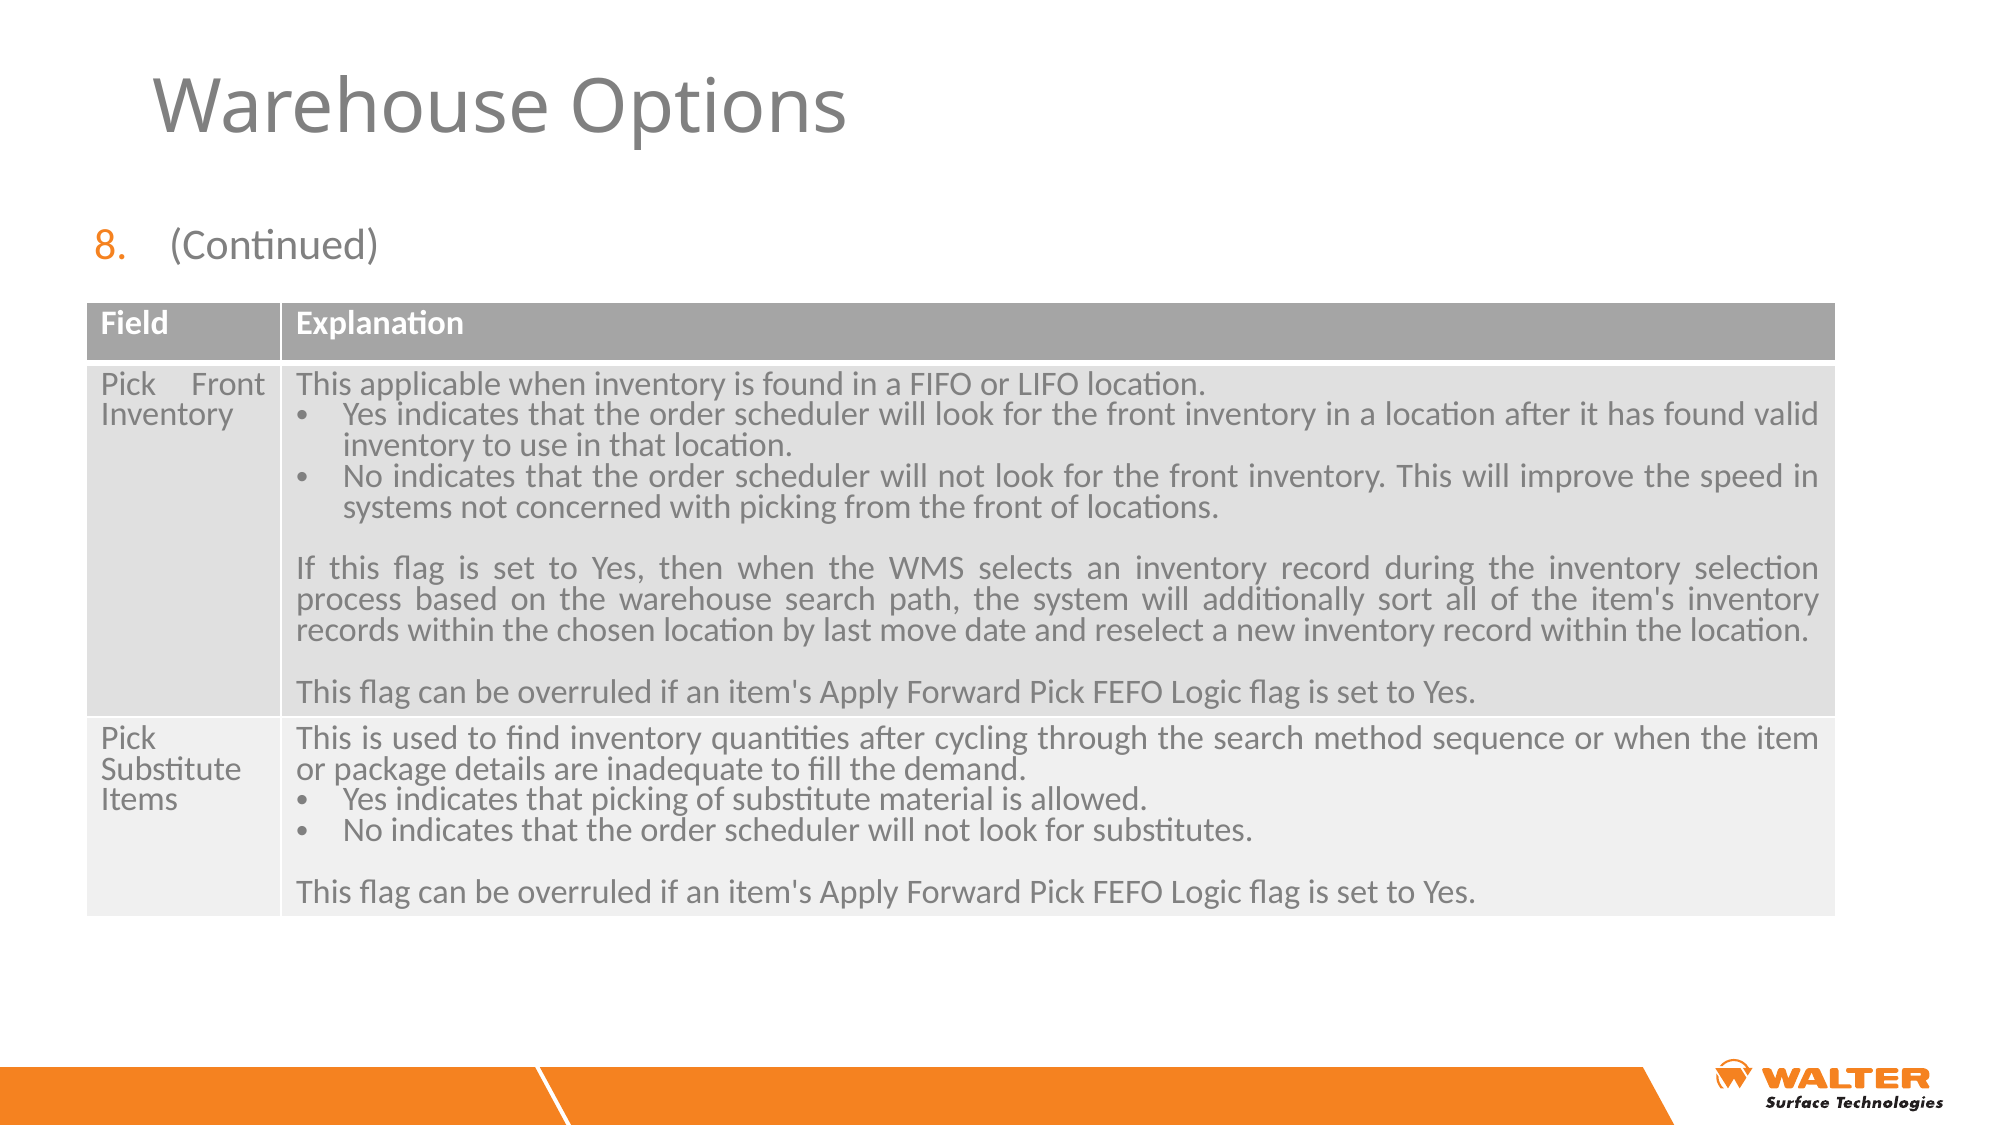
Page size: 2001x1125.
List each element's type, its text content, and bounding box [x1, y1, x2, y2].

title Warehouse Options [137, 59, 1863, 192]
list (Continued) [79, 192, 1921, 957]
